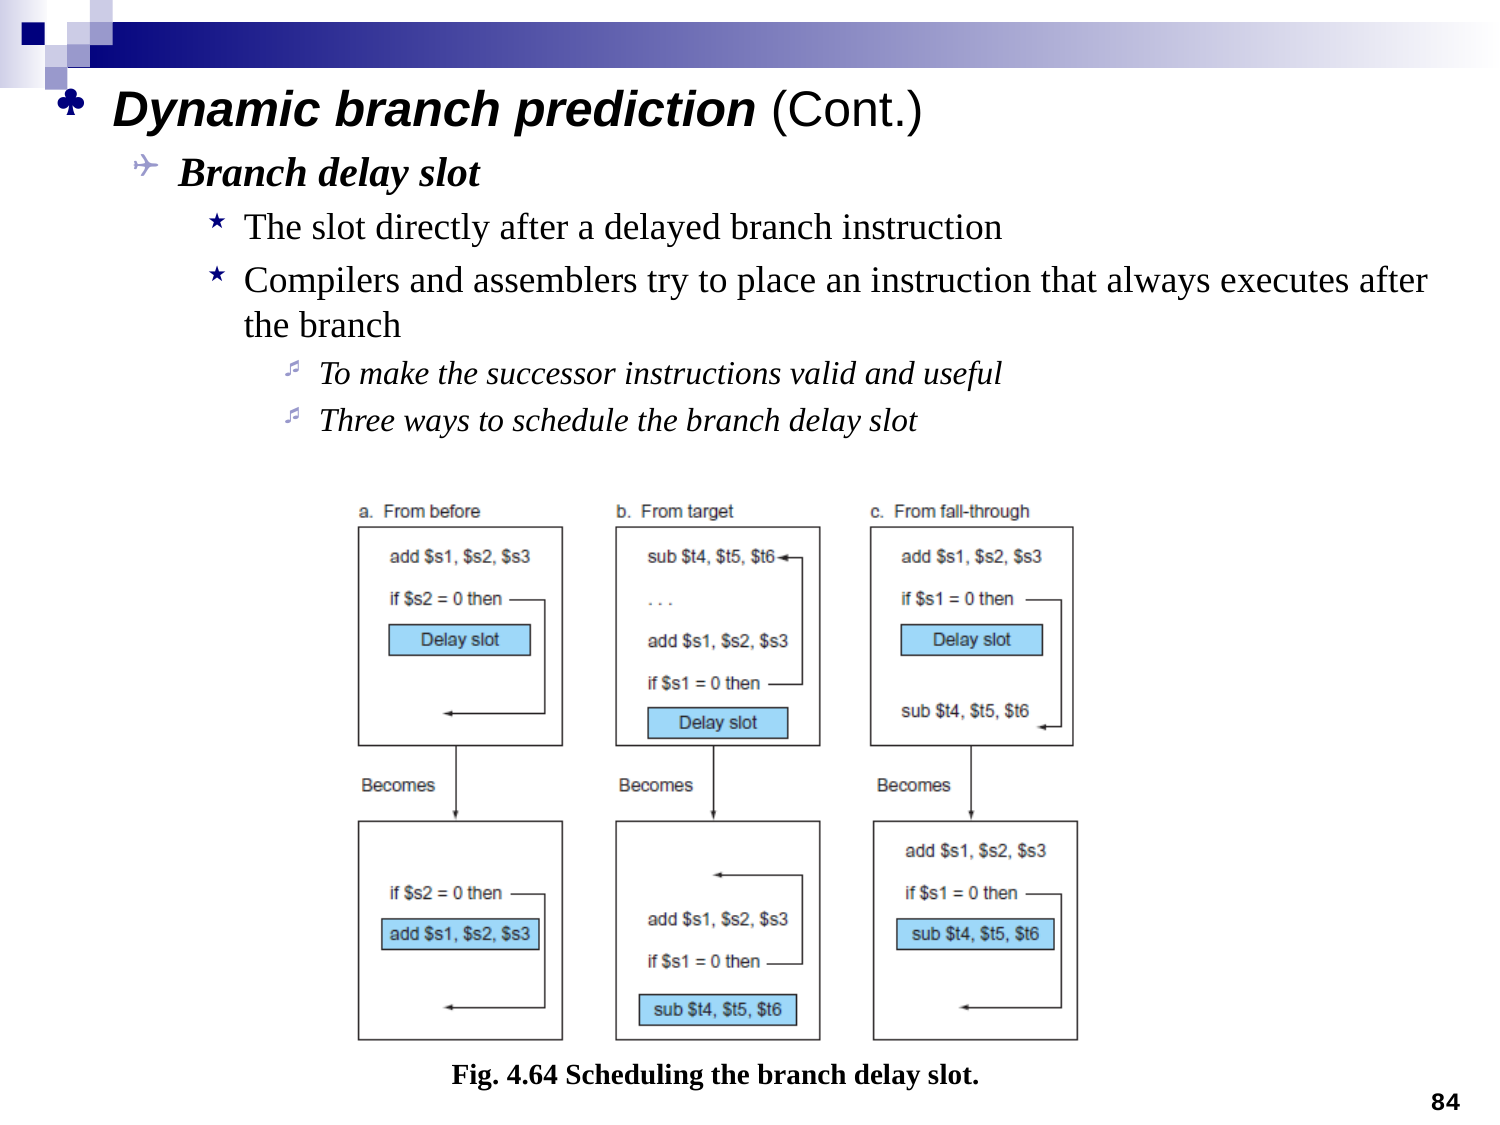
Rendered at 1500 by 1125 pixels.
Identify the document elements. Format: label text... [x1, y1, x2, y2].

list Dynamic branch prediction (Cont.) Branch delay slot The slot directly after a delayed branch instruction Compilers and assemblers try to place an instruction that always executes after the branch To make the successor instructions valid and useful Three ways to schedule the branch delay slot [41, 69, 1471, 460]
picture [345, 496, 1087, 1048]
slide_number 84 [1393, 1082, 1498, 1118]
text_box Fig. 4.64 Scheduling the branch delay slot. [443, 1057, 989, 1091]
